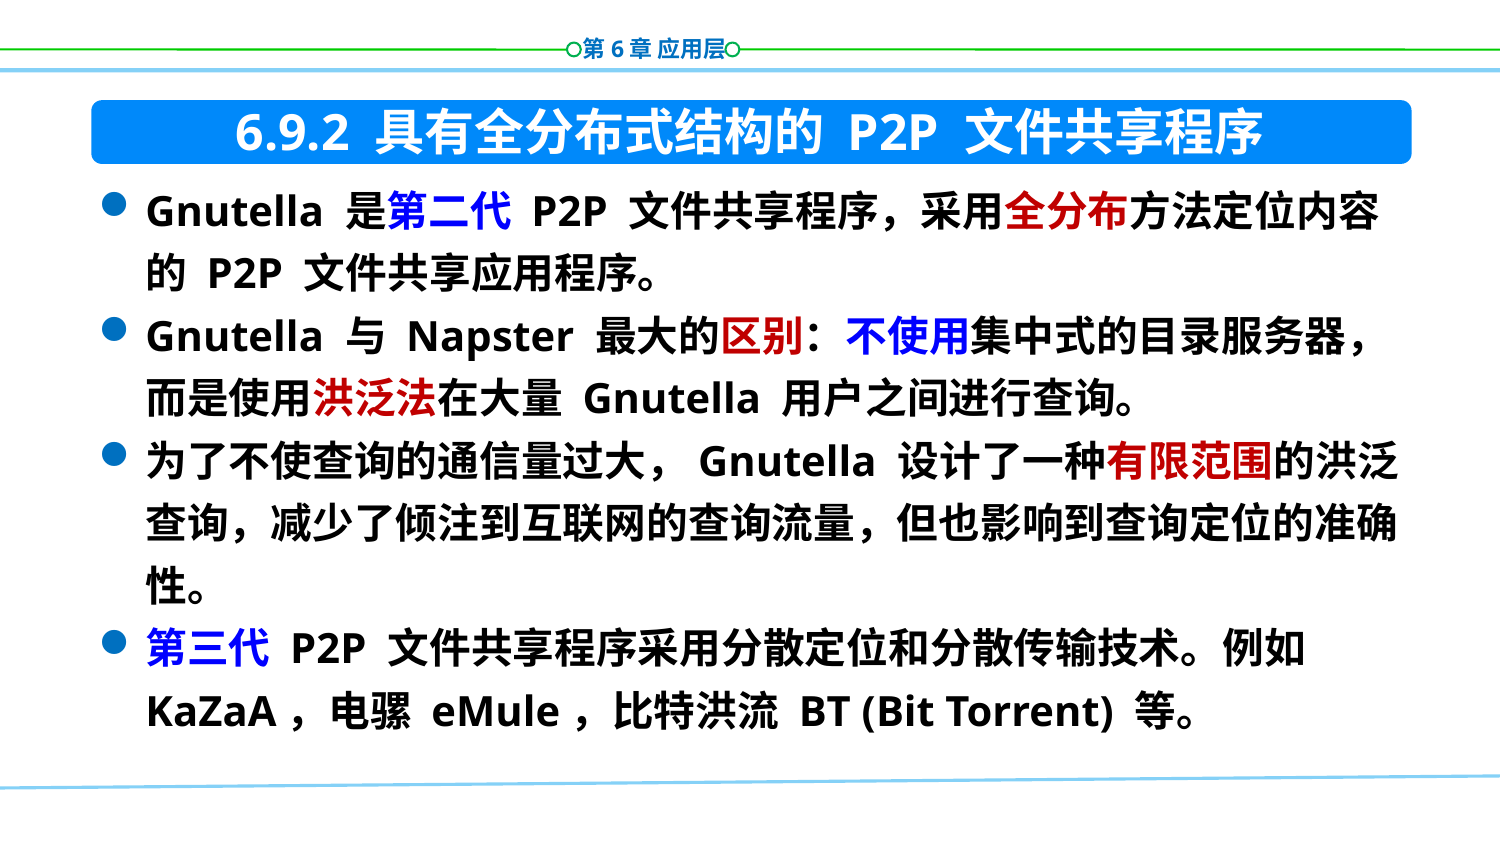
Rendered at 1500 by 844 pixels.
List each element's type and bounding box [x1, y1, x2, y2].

text_box [83, 93, 1419, 742]
